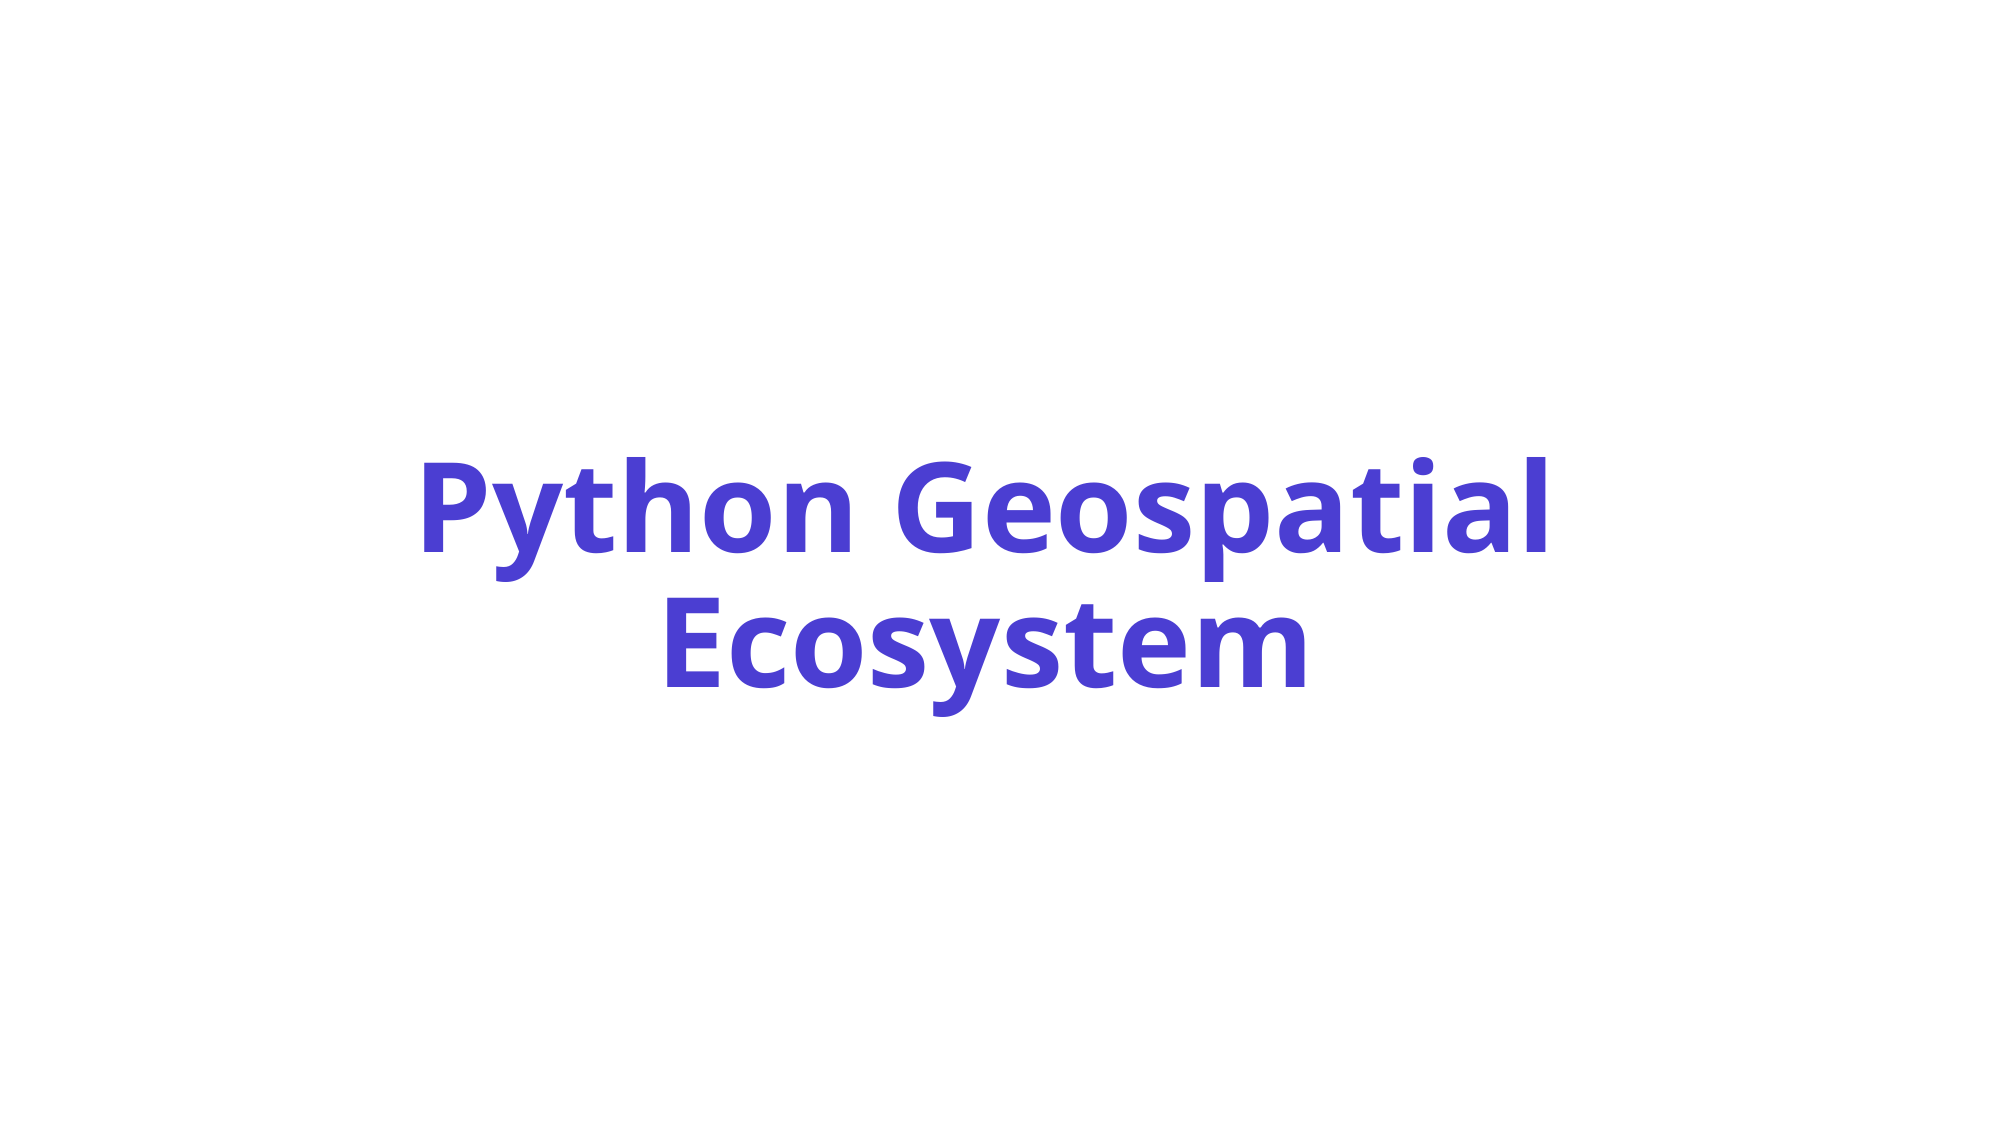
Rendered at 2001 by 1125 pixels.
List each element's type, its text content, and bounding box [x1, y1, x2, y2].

title Python Geospatial Ecosystem [123, 463, 1849, 722]
